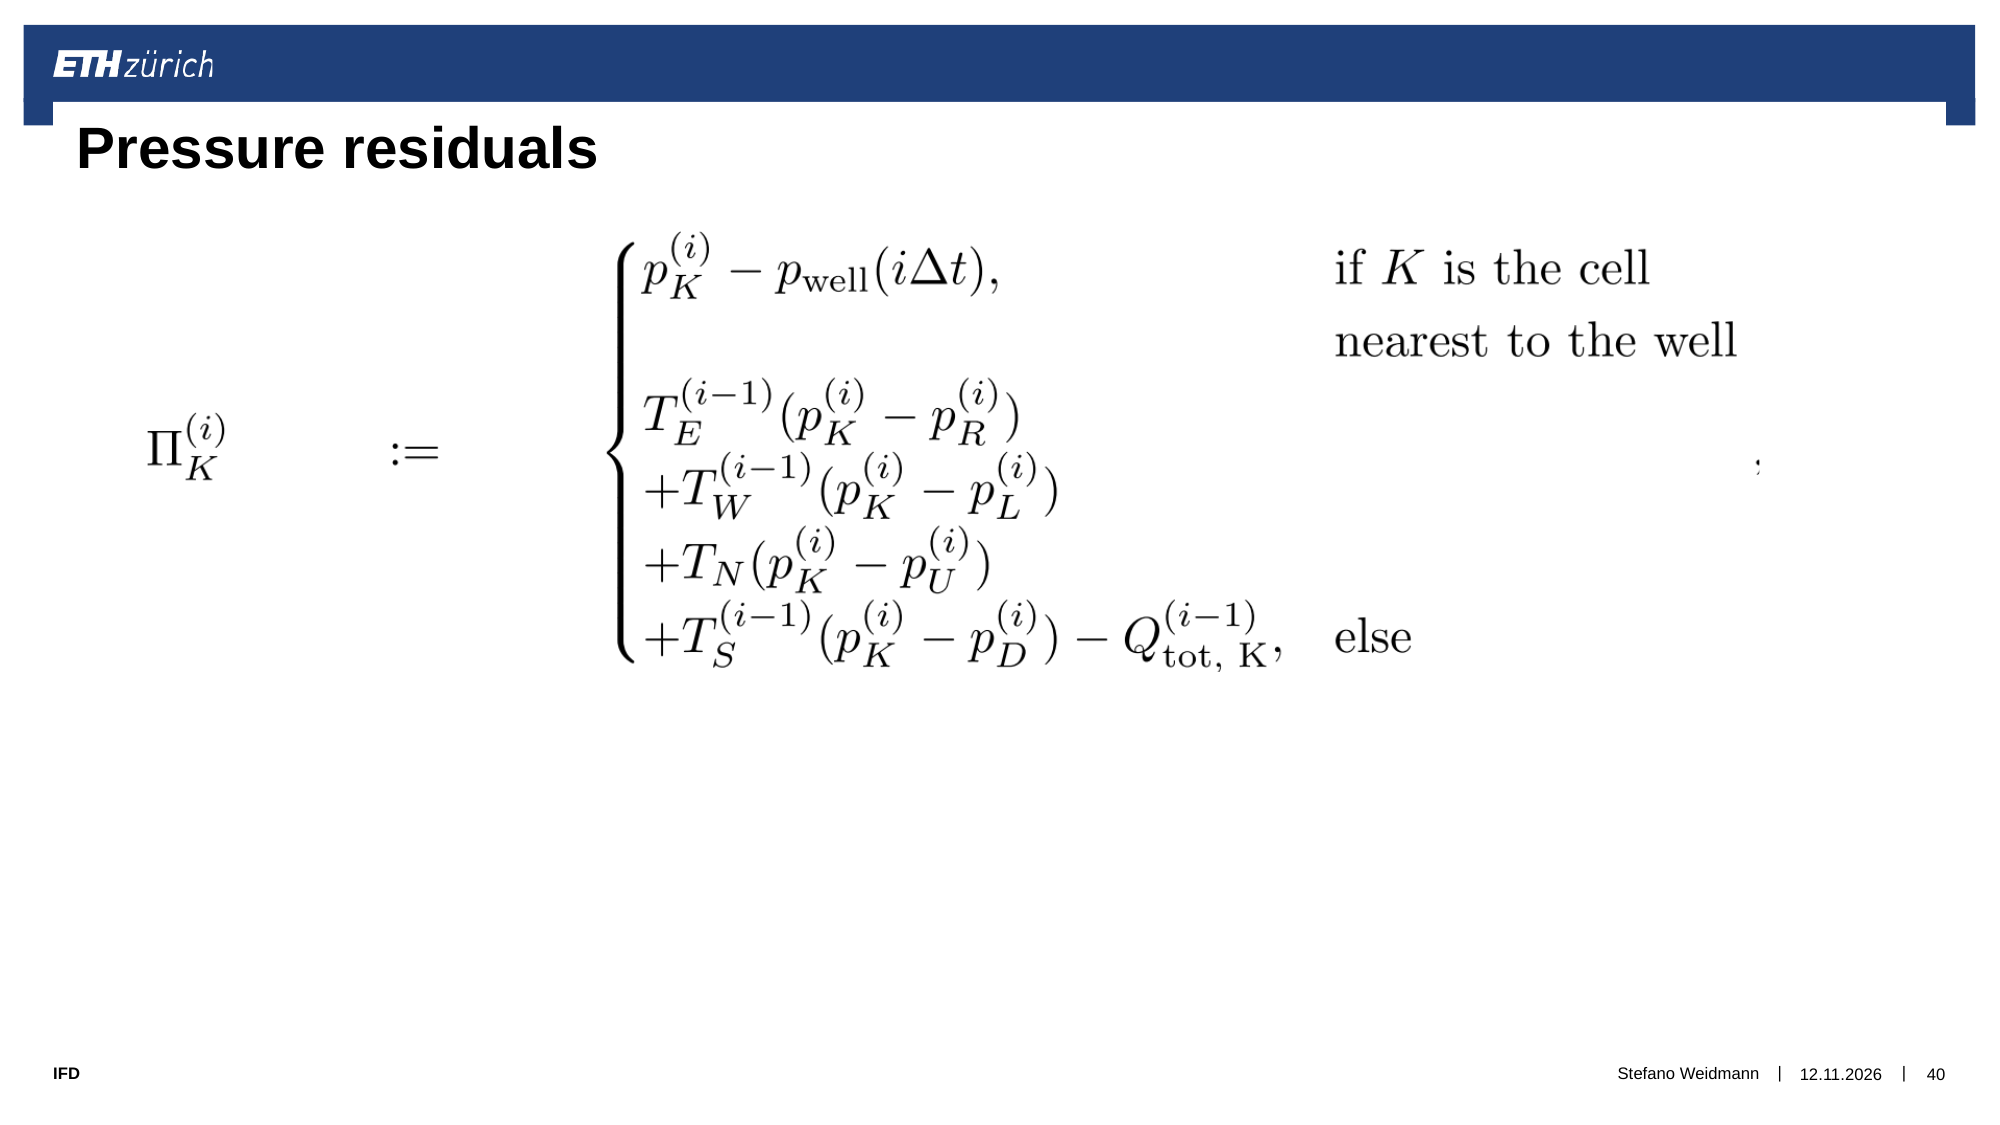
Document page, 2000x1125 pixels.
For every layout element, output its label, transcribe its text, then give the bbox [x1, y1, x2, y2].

title Pressure residuals [53, 101, 1946, 262]
slide_number 40 [1906, 1034, 1966, 1112]
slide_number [1790, 1034, 1892, 1112]
footer Stefano Weidmann [999, 1034, 1760, 1111]
picture [147, 231, 1760, 672]
